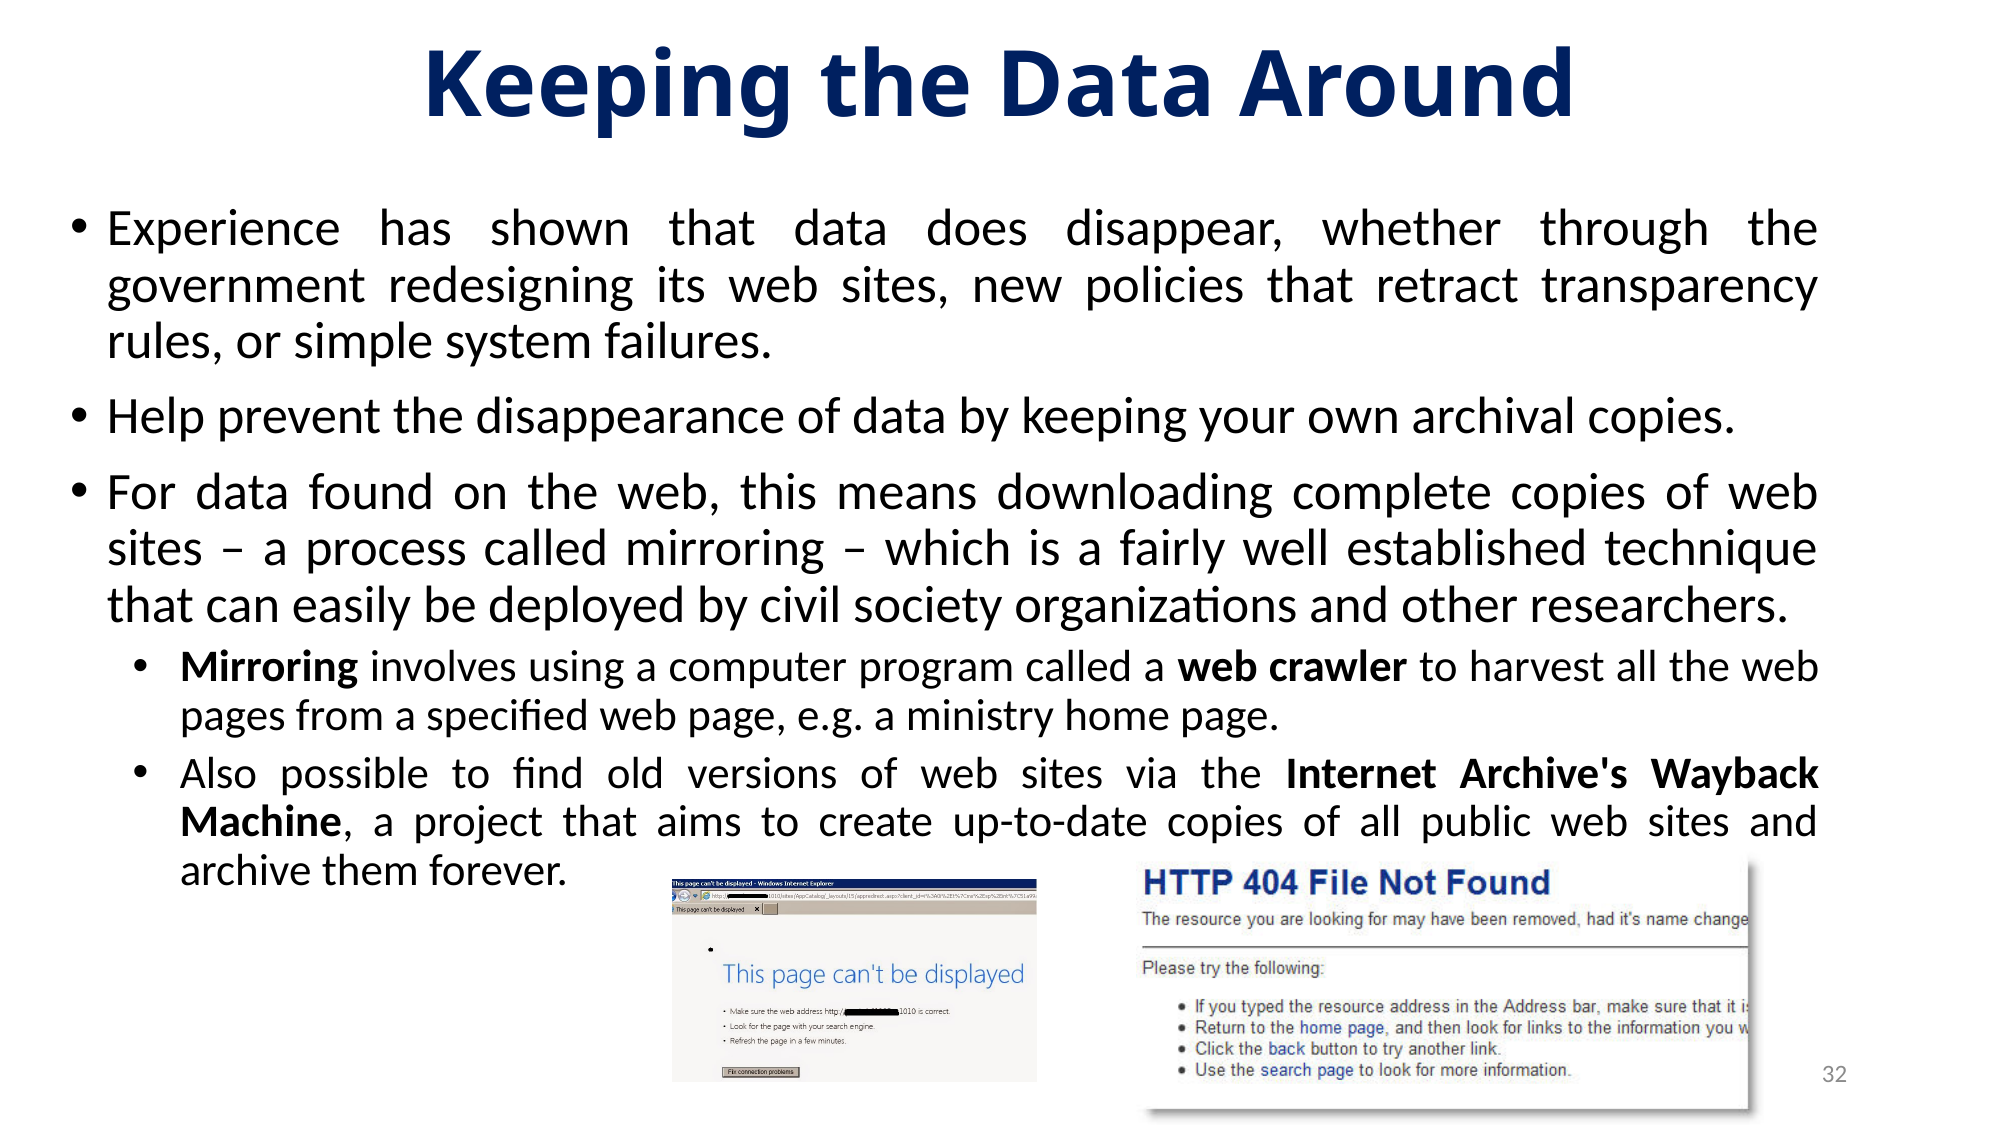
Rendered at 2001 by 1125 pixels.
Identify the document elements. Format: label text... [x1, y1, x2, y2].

picture [1136, 851, 1764, 1125]
list Experience has shown that data does disappear, whether through the government redesigning its web sites, new policies that retract transparency rules, or simple system failures. Help prevent the disappearance of data by keeping your own archival copies. For data found on the web, this means downloading complete copies of web sites – a process called mirroring – which is a fairly well established technique that can easily be deployed by civil society organizations and other researchers. Mirroring involves using a computer program called a web crawler to harvest all the web pages from a specified web page, e.g. a ministry home page. Also possible to find old versions of web sites via the Internet Archive's Wayback Machine, a project that aims to create up-to-date copies of all public web sites and archive them forever. [55, 192, 1835, 914]
slide_number 32 [1764, 1042, 1863, 1103]
picture [672, 879, 1037, 1082]
title Keeping the Data Around [137, 0, 1863, 174]
